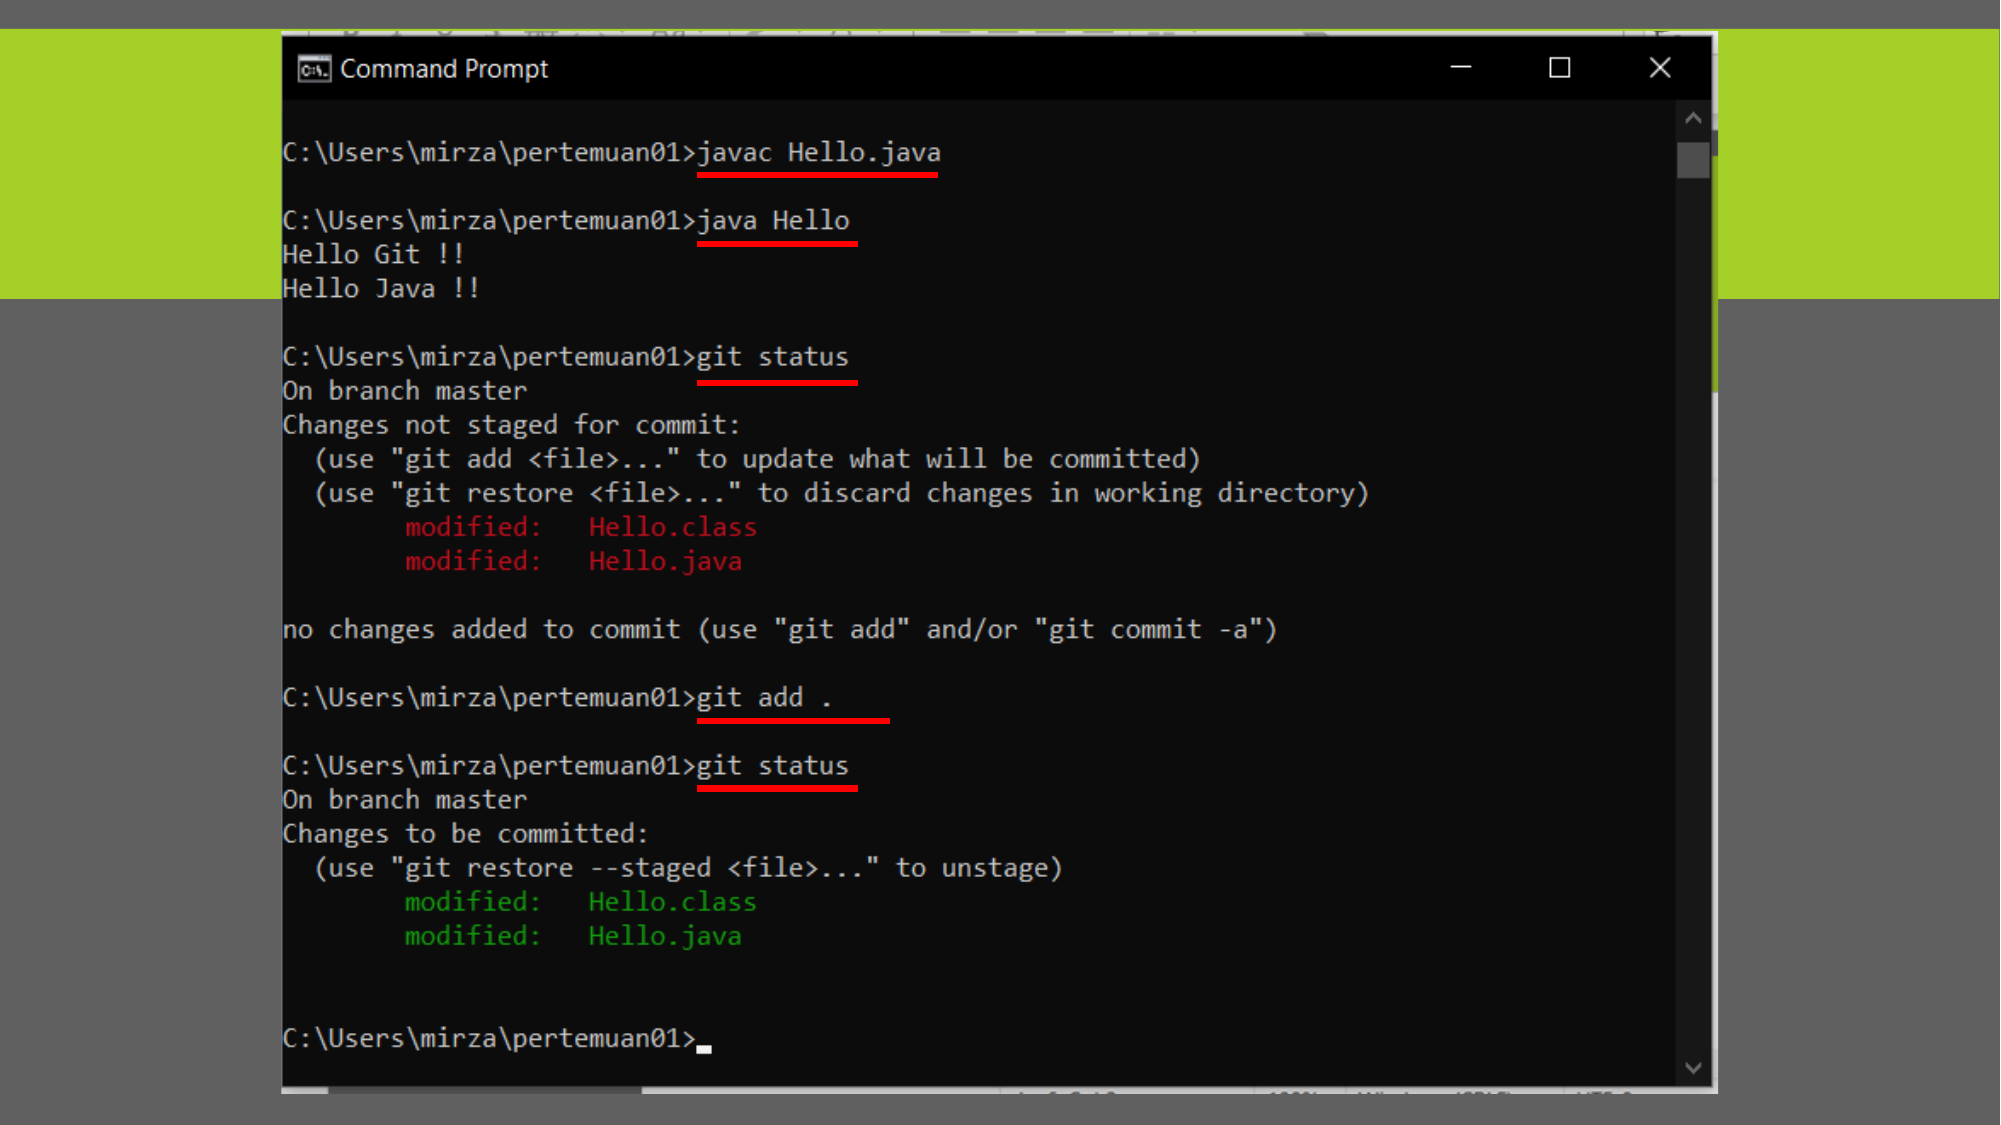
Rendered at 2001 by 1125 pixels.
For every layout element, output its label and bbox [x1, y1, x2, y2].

picture [281, 30, 1719, 1095]
